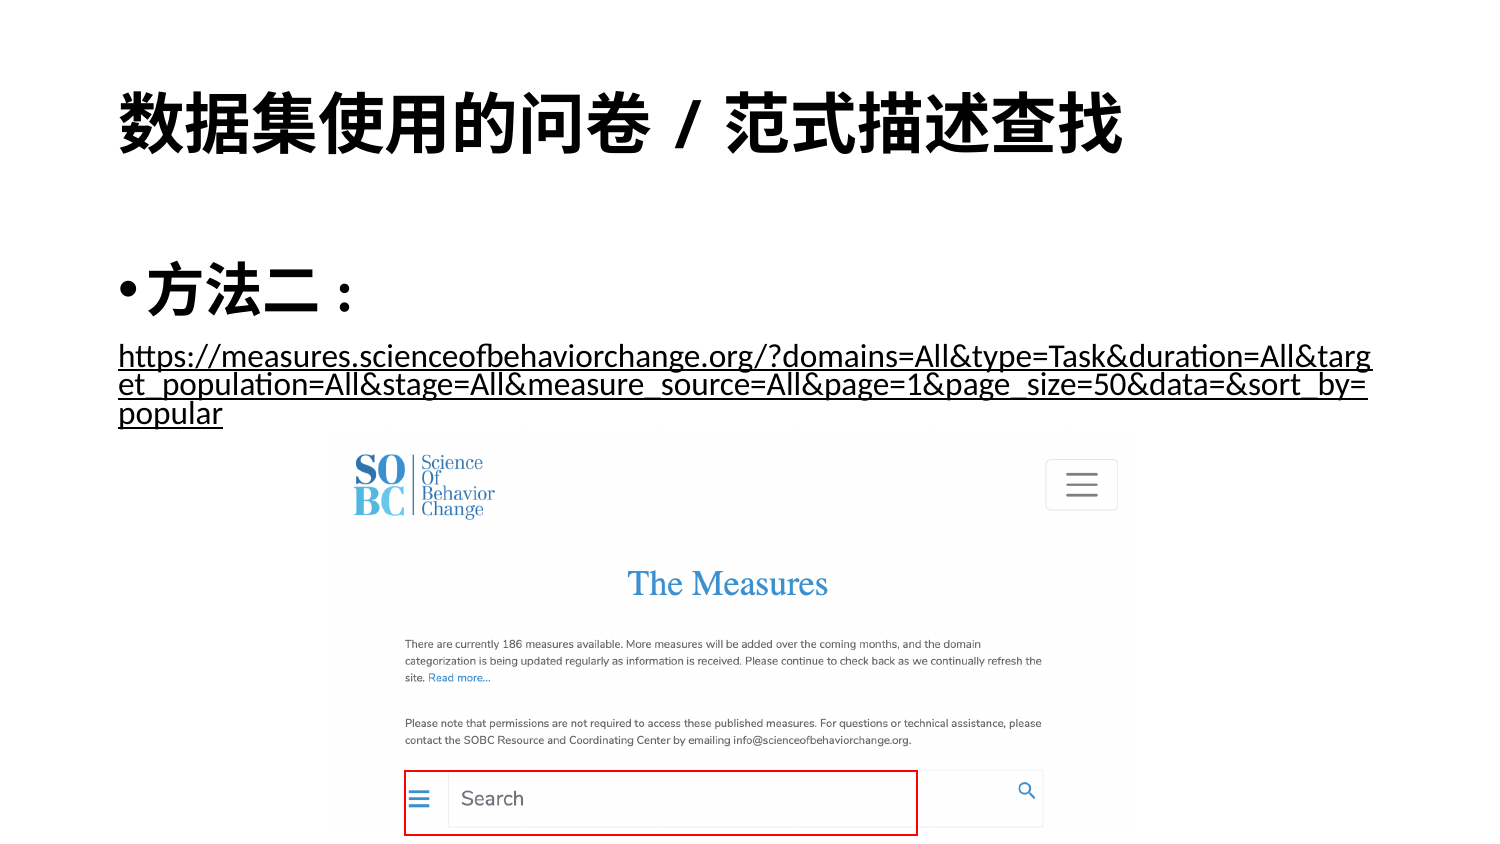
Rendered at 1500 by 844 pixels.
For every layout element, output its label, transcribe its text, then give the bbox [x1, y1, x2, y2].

picture [324, 424, 1138, 836]
title 数据集使用的问卷/范式描述查找 [103, 44, 1397, 208]
list 方法二: https://measures.scienceofbehaviorchange.org/?domains=All&type=Task&duration=All&target_population=All&stage=All&measure_source=All&page=1&page_size=50&data=&sort_by=popular [103, 224, 1397, 760]
